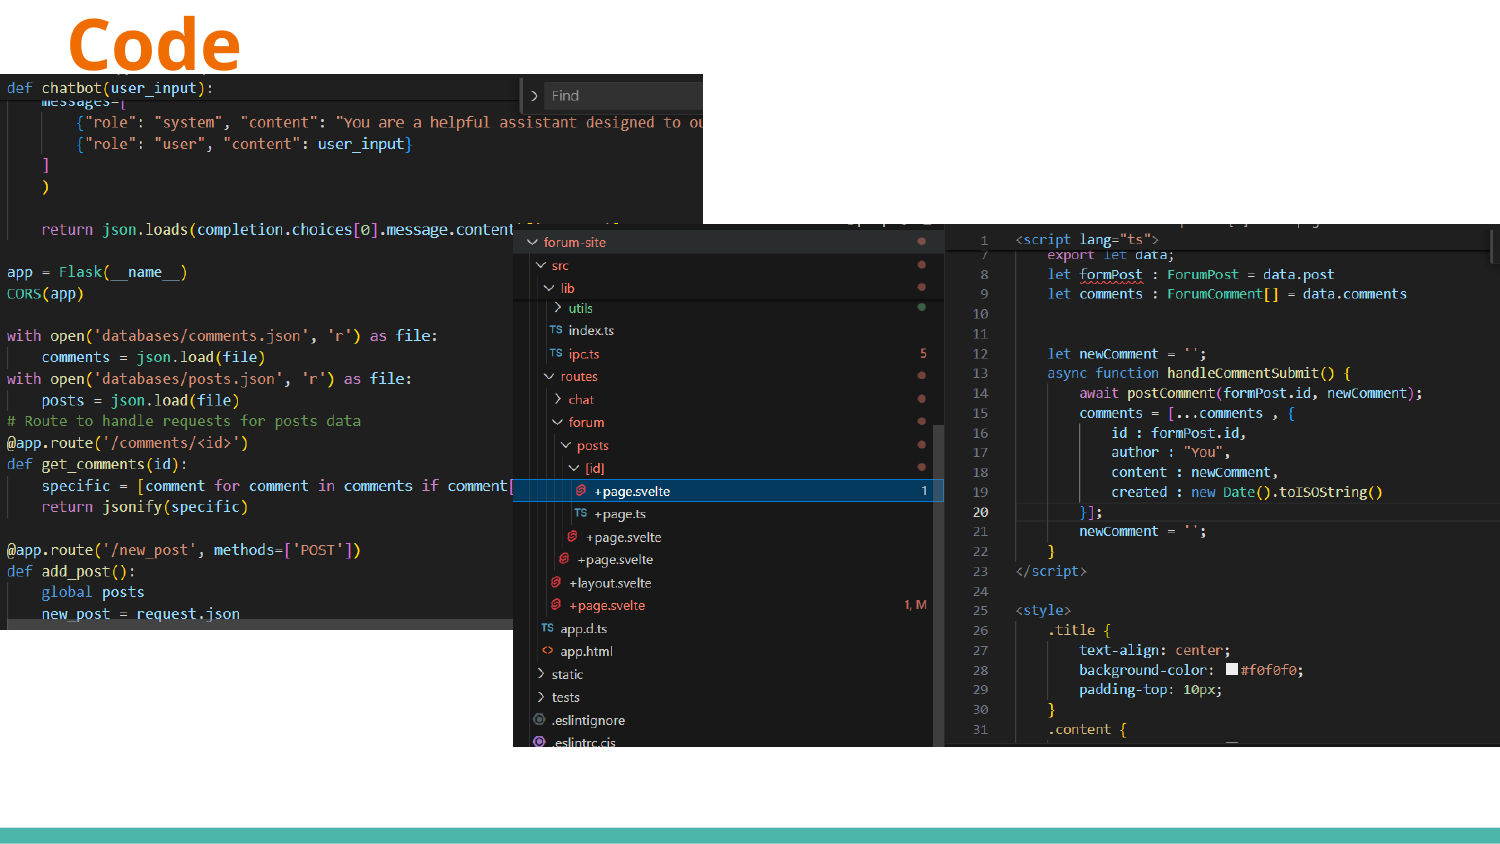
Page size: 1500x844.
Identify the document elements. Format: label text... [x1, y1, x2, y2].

title Code [51, 0, 1449, 100]
picture [0, 74, 1500, 747]
